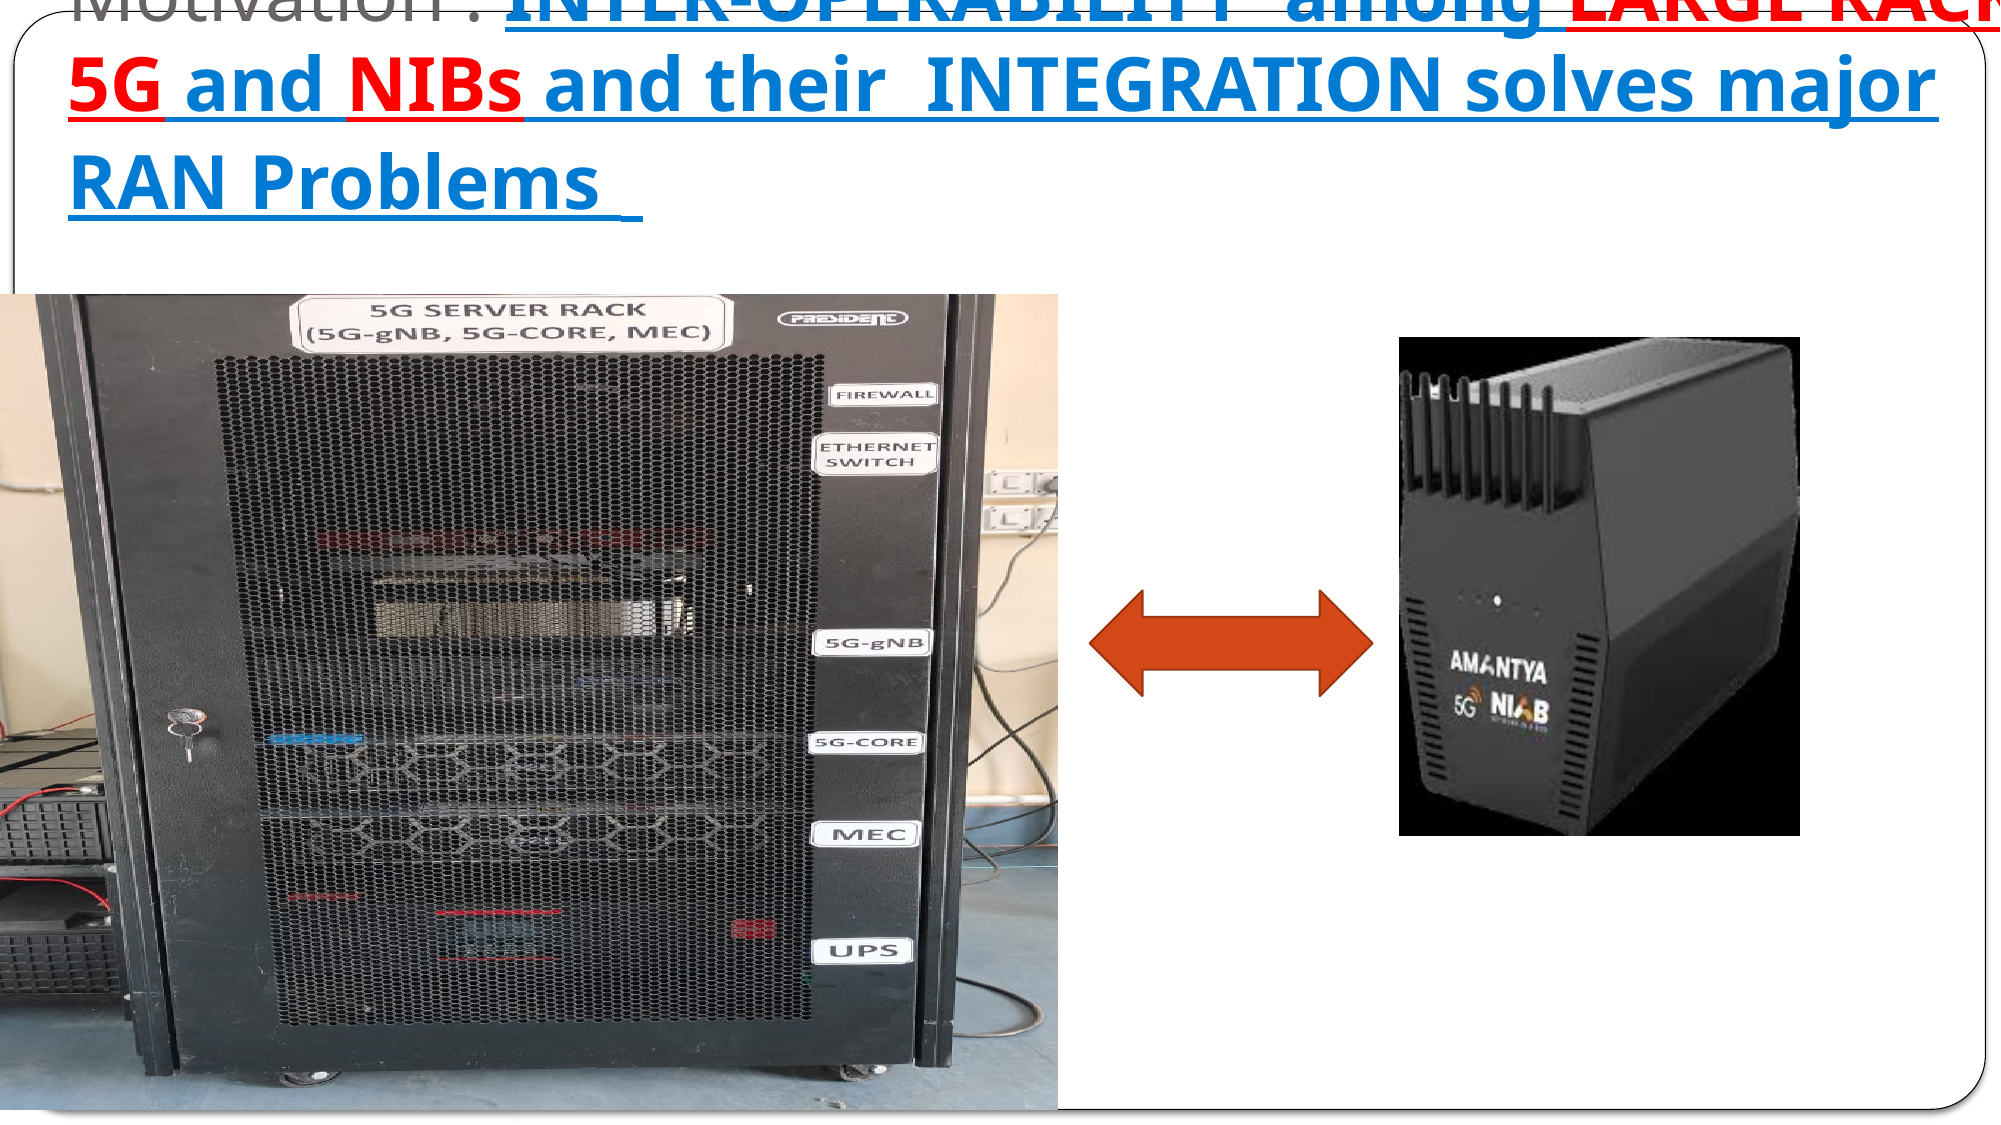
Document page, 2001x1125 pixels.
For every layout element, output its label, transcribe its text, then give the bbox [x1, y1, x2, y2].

title Motivation : INTER-OPERABILITY among LARGE RACK 5G and NIBs and their INTEGRATION solves major RAN Problems [52, 53, 2000, 242]
picture [0, 294, 1058, 1110]
text_box [1088, 589, 1374, 698]
picture [1399, 336, 1800, 836]
